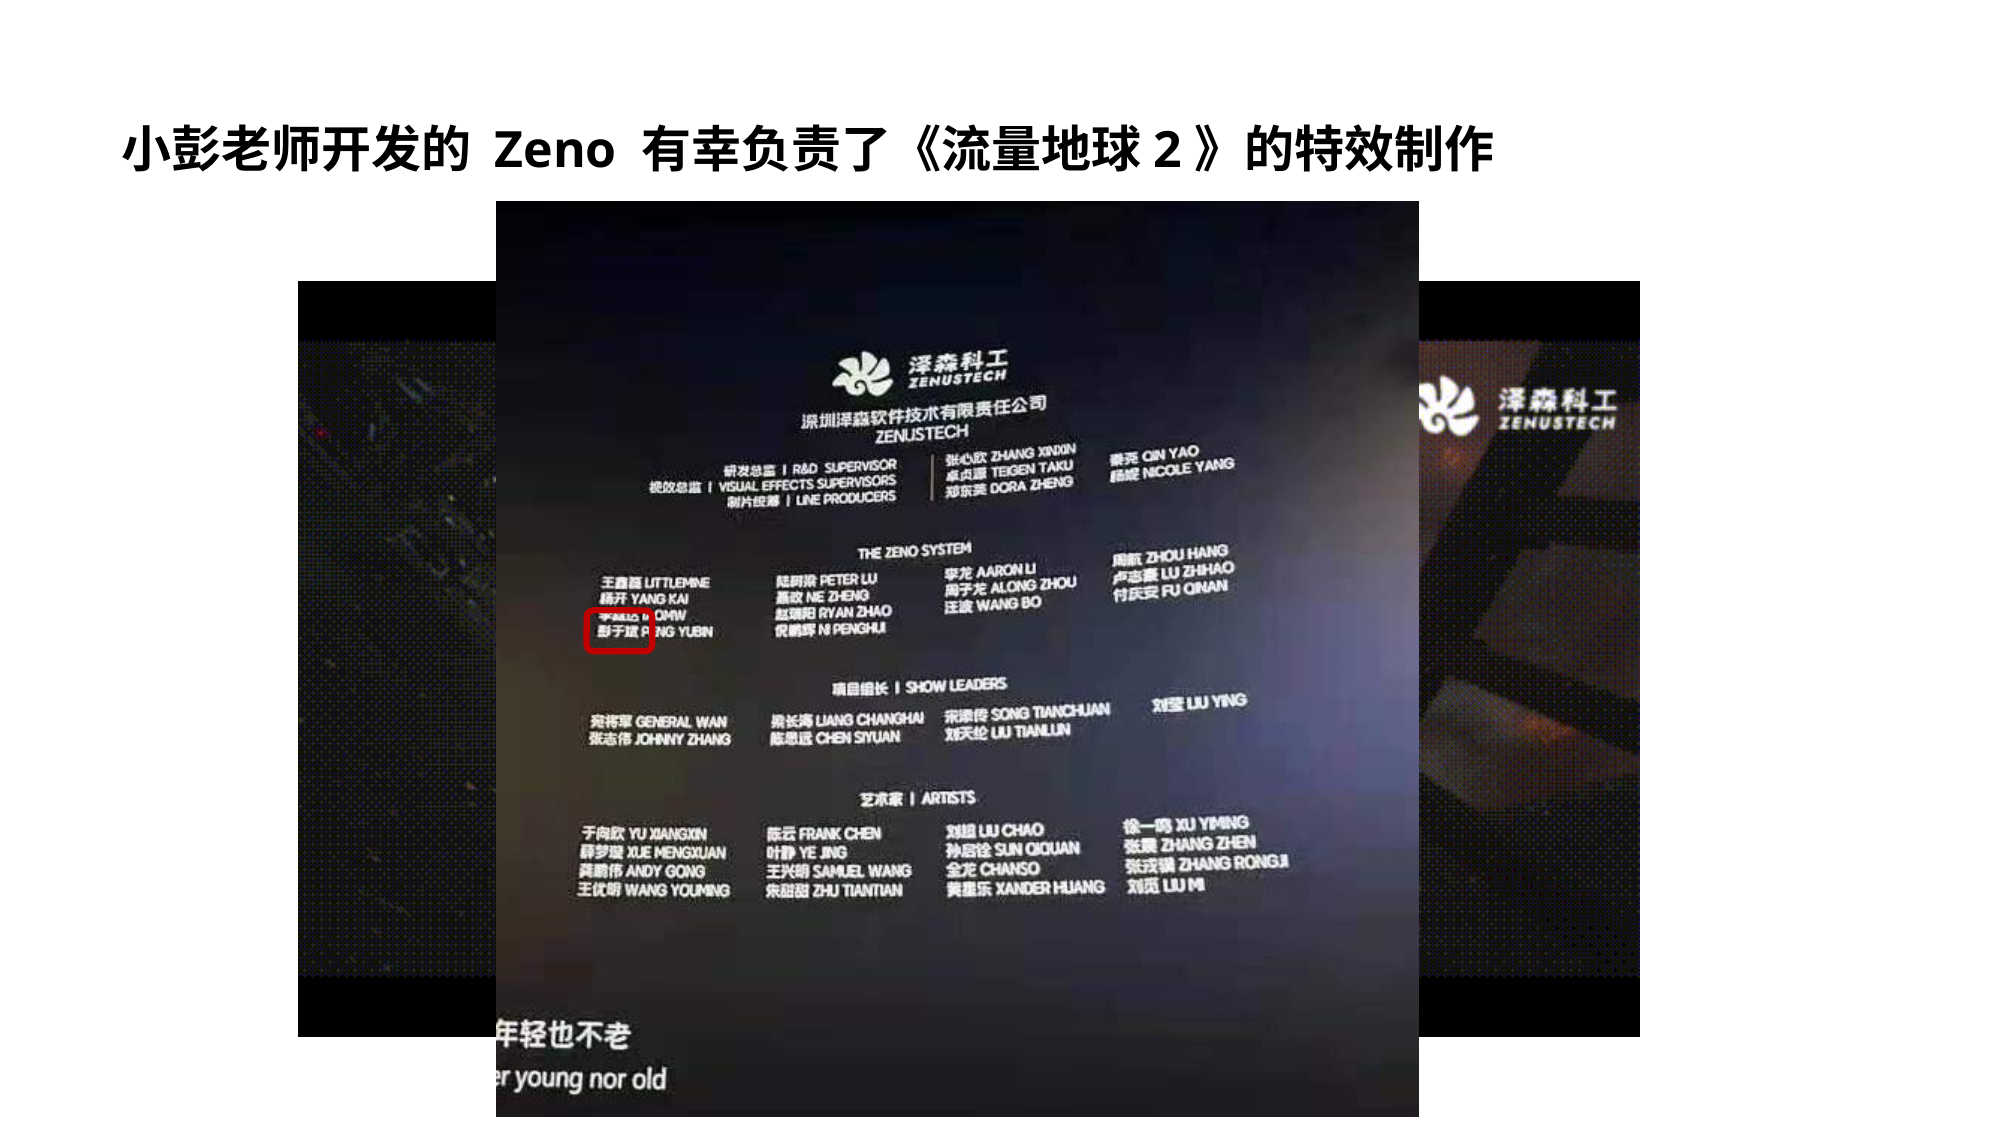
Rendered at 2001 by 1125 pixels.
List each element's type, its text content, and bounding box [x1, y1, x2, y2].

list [298, 281, 496, 1037]
picture [496, 201, 1419, 1117]
title 小彭老师开发的 Zeno 有幸负责了《流量地球2》的特效制作 [106, 42, 1832, 260]
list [1419, 281, 1640, 1037]
